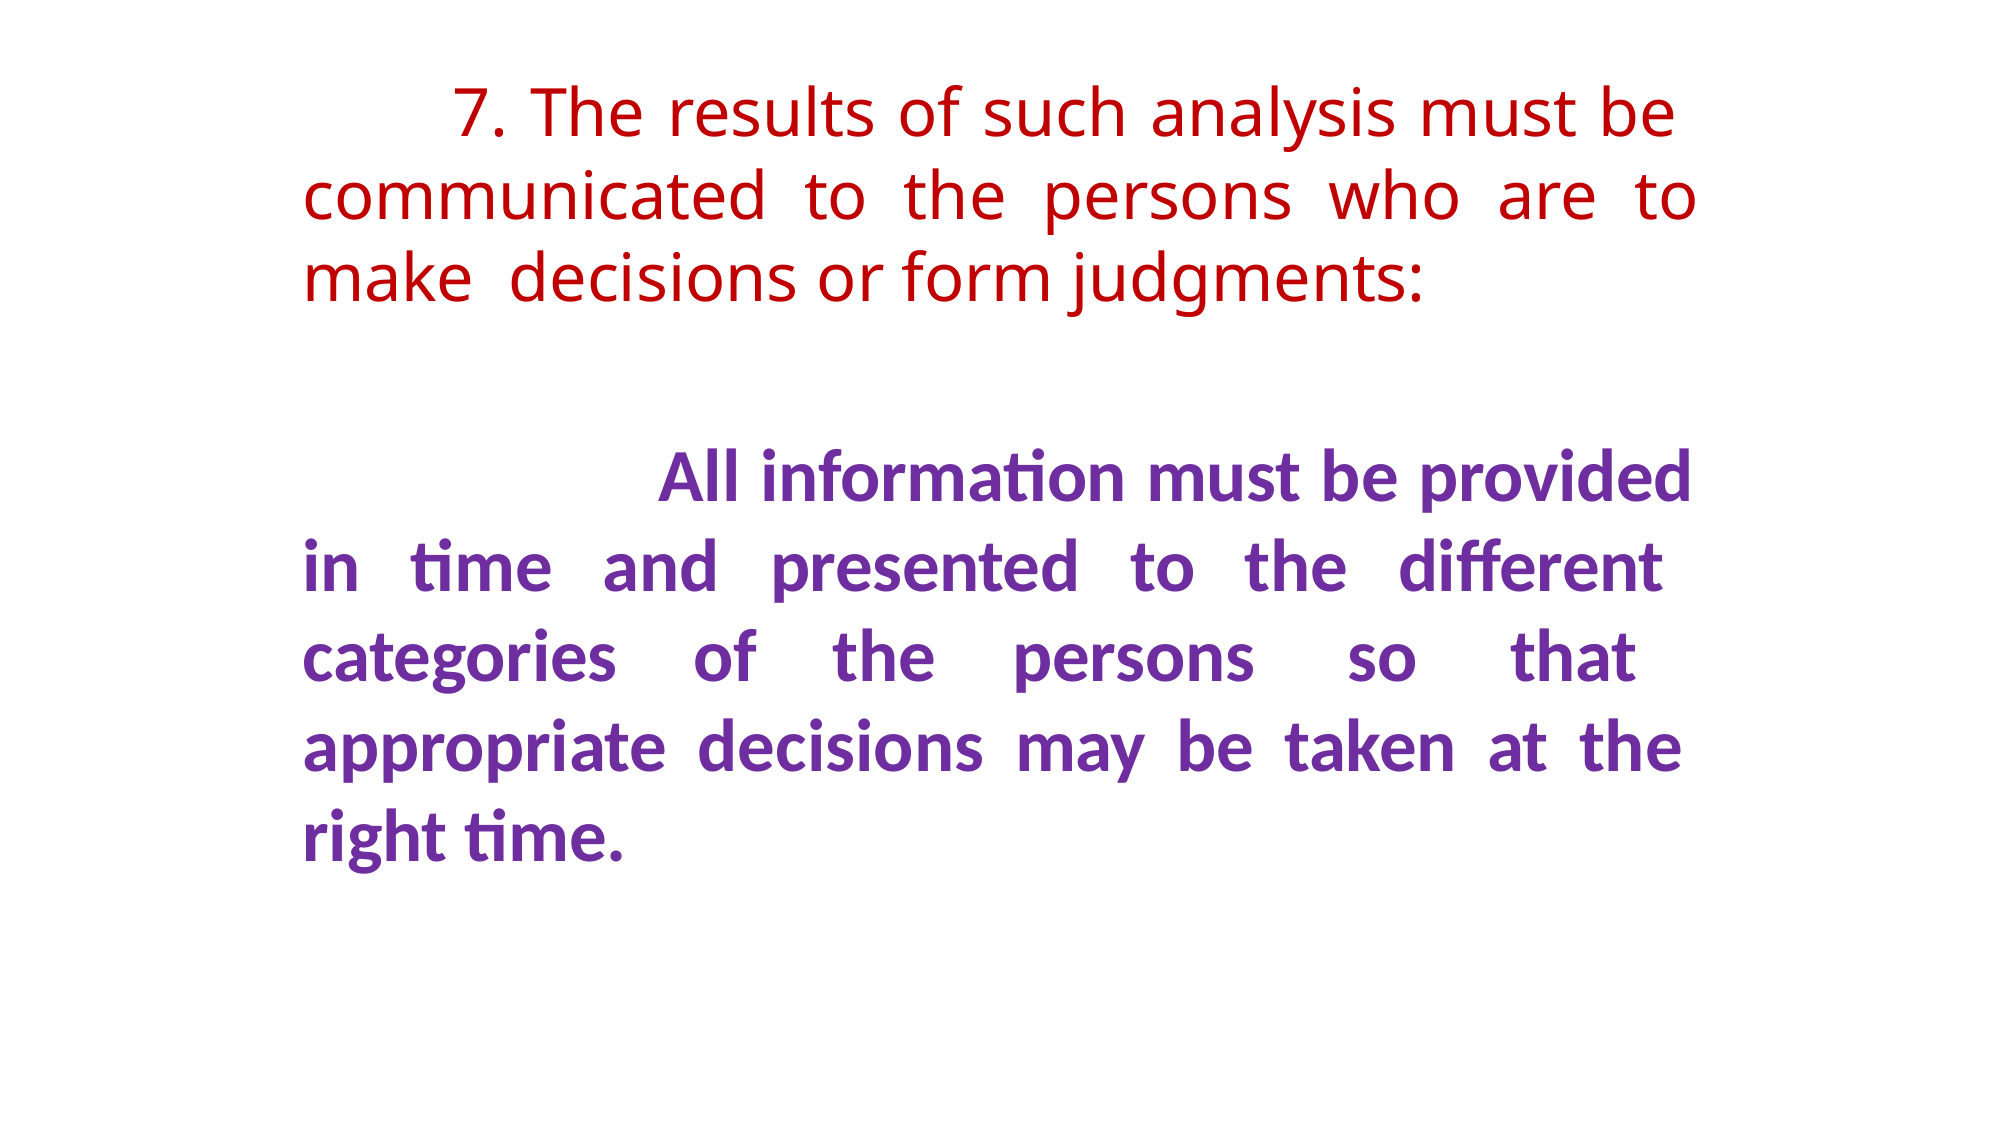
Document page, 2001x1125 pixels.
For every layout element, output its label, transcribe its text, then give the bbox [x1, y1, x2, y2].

text_box All information must be provided in time and presented to the different categories of the persons so that appropriate decisions may be taken at the right time. [300, 424, 1715, 877]
title 7. The results of such analysis must be communicated to the persons who are to make decisions or form judgments: [300, 63, 1700, 315]
